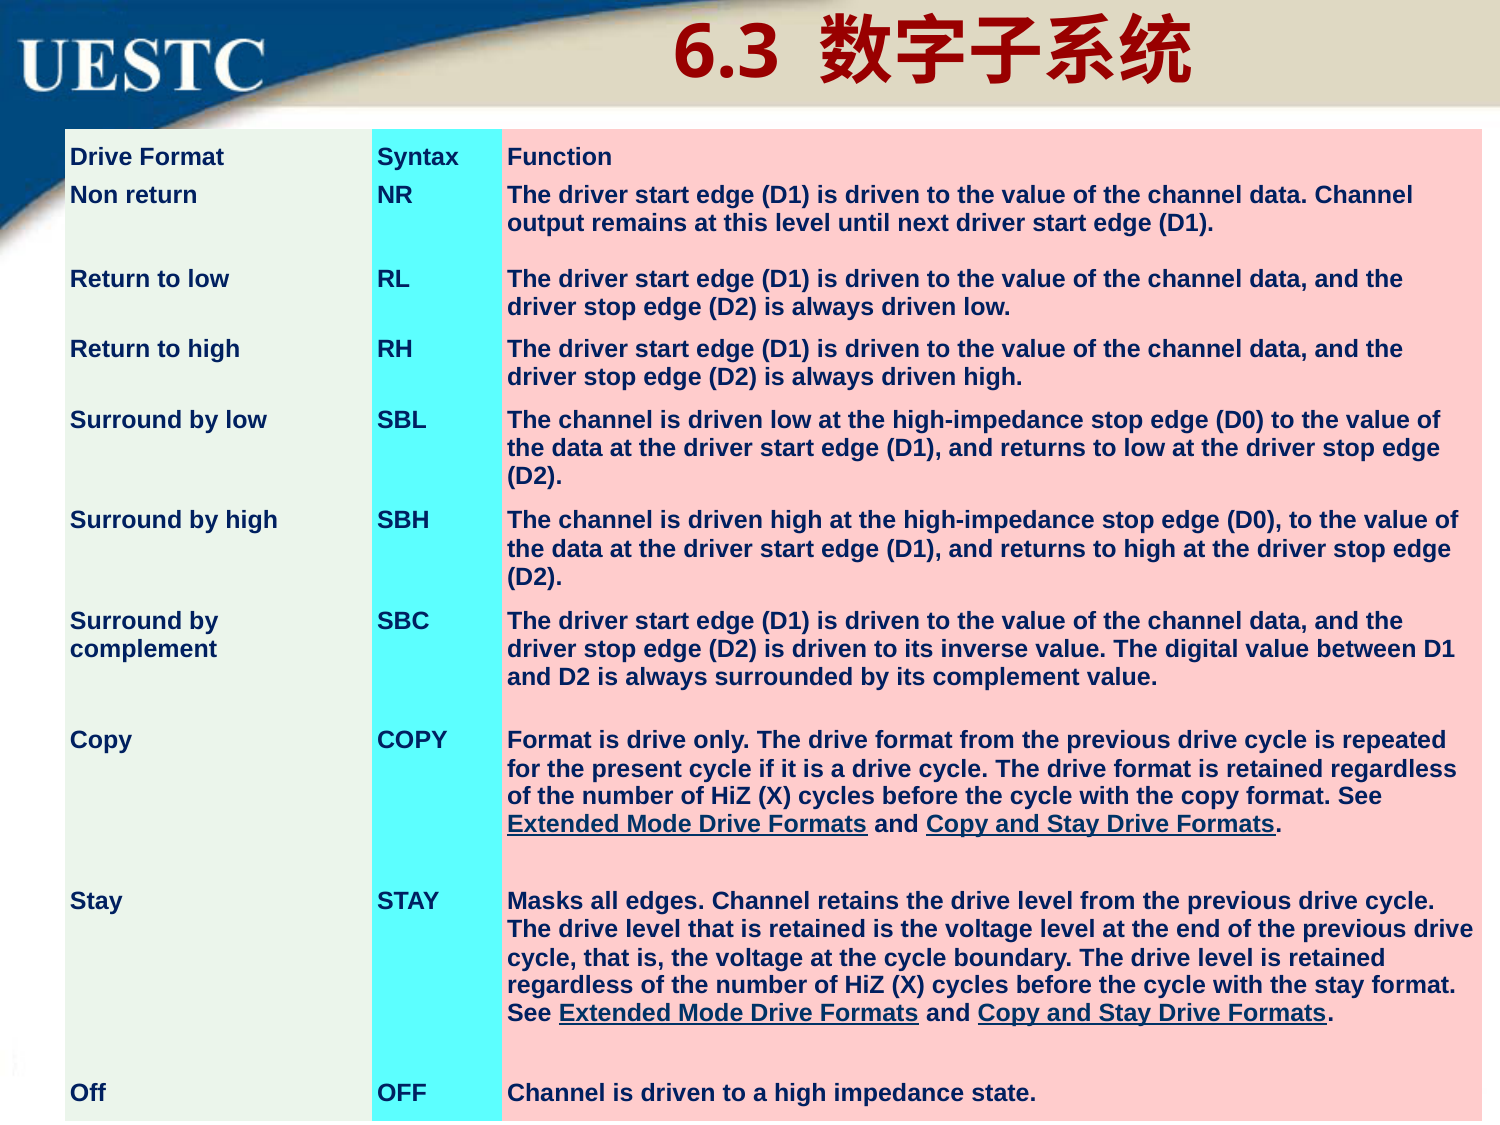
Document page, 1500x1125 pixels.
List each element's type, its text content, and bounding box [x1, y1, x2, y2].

table_cell SBL [372, 401, 502, 501]
table_cell OFF [372, 1073, 502, 1121]
table_cell Return to low [65, 259, 372, 330]
table_cell Non return [65, 176, 372, 259]
text_box 6.3 数字子系统 [448, 0, 1418, 107]
picture [0, 0, 1500, 1125]
table_cell Surround by low [65, 401, 372, 501]
table_cell COPY [372, 721, 502, 882]
table_cell The driver start edge (D1) is driven to the value of the channel data, and the driver stop edge (D2) is always driven high. [502, 330, 1482, 401]
table_cell SBC [372, 602, 502, 721]
table_cell Return to high [65, 330, 372, 401]
table_header Drive Format [65, 129, 372, 176]
table_cell Copy [65, 721, 372, 882]
table_cell Format is drive only. The drive format from the previous drive cycle is repeated for the present cycle if it is a drive cycle. The drive format is retained regardless of the number of HiZ (X) cycles before the cycle with the copy format. See Extended Mode Drive Formats and Copy and Stay Drive Formats. [502, 721, 1482, 882]
table_header Function [502, 129, 1482, 176]
table_cell STAY [372, 882, 502, 1073]
table_cell Surround by complement [65, 602, 372, 721]
table_header Syntax [372, 129, 502, 176]
table_cell Channel is driven to a high impedance state. [502, 1073, 1482, 1121]
table_cell The driver start edge (D1) is driven to the value of the channel data, and the driver stop edge (D2) is always driven low. [502, 259, 1482, 330]
table_cell RH [372, 330, 502, 401]
table_cell Off [65, 1073, 372, 1121]
table_cell The channel is driven high at the high-impedance stop edge (D0), to the value of the data at the driver start edge (D1), and returns to high at the driver stop edge (D2). [502, 501, 1482, 602]
table_cell Stay [65, 882, 372, 1073]
table_cell Surround by high [65, 501, 372, 602]
table_cell SBH [372, 501, 502, 602]
table_cell Masks all edges. Channel retains the drive level from the previous drive cycle. The drive level that is retained is the voltage level at the end of the previous drive cycle, that is, the voltage at the cycle boundary. The drive level is retained regardless of the number of HiZ (X) cycles before the cycle with the stay format. See Extended Mode Drive Formats and Copy and Stay Drive Formats. [502, 882, 1482, 1073]
table_cell The channel is driven low at the high-impedance stop edge (D0) to the value of the data at the driver start edge (D1), and returns to low at the driver stop edge (D2). [502, 401, 1482, 501]
table_cell The driver start edge (D1) is driven to the value of the channel data, and the driver stop edge (D2) is driven to its inverse value. The digital value between D1 and D2 is always surrounded by its complement value. [502, 602, 1482, 721]
table_cell The driver start edge (D1) is driven to the value of the channel data. Channel output remains at this level until next driver start edge (D1). [502, 176, 1482, 259]
table_cell RL [372, 259, 502, 330]
table_cell NR [372, 176, 502, 259]
